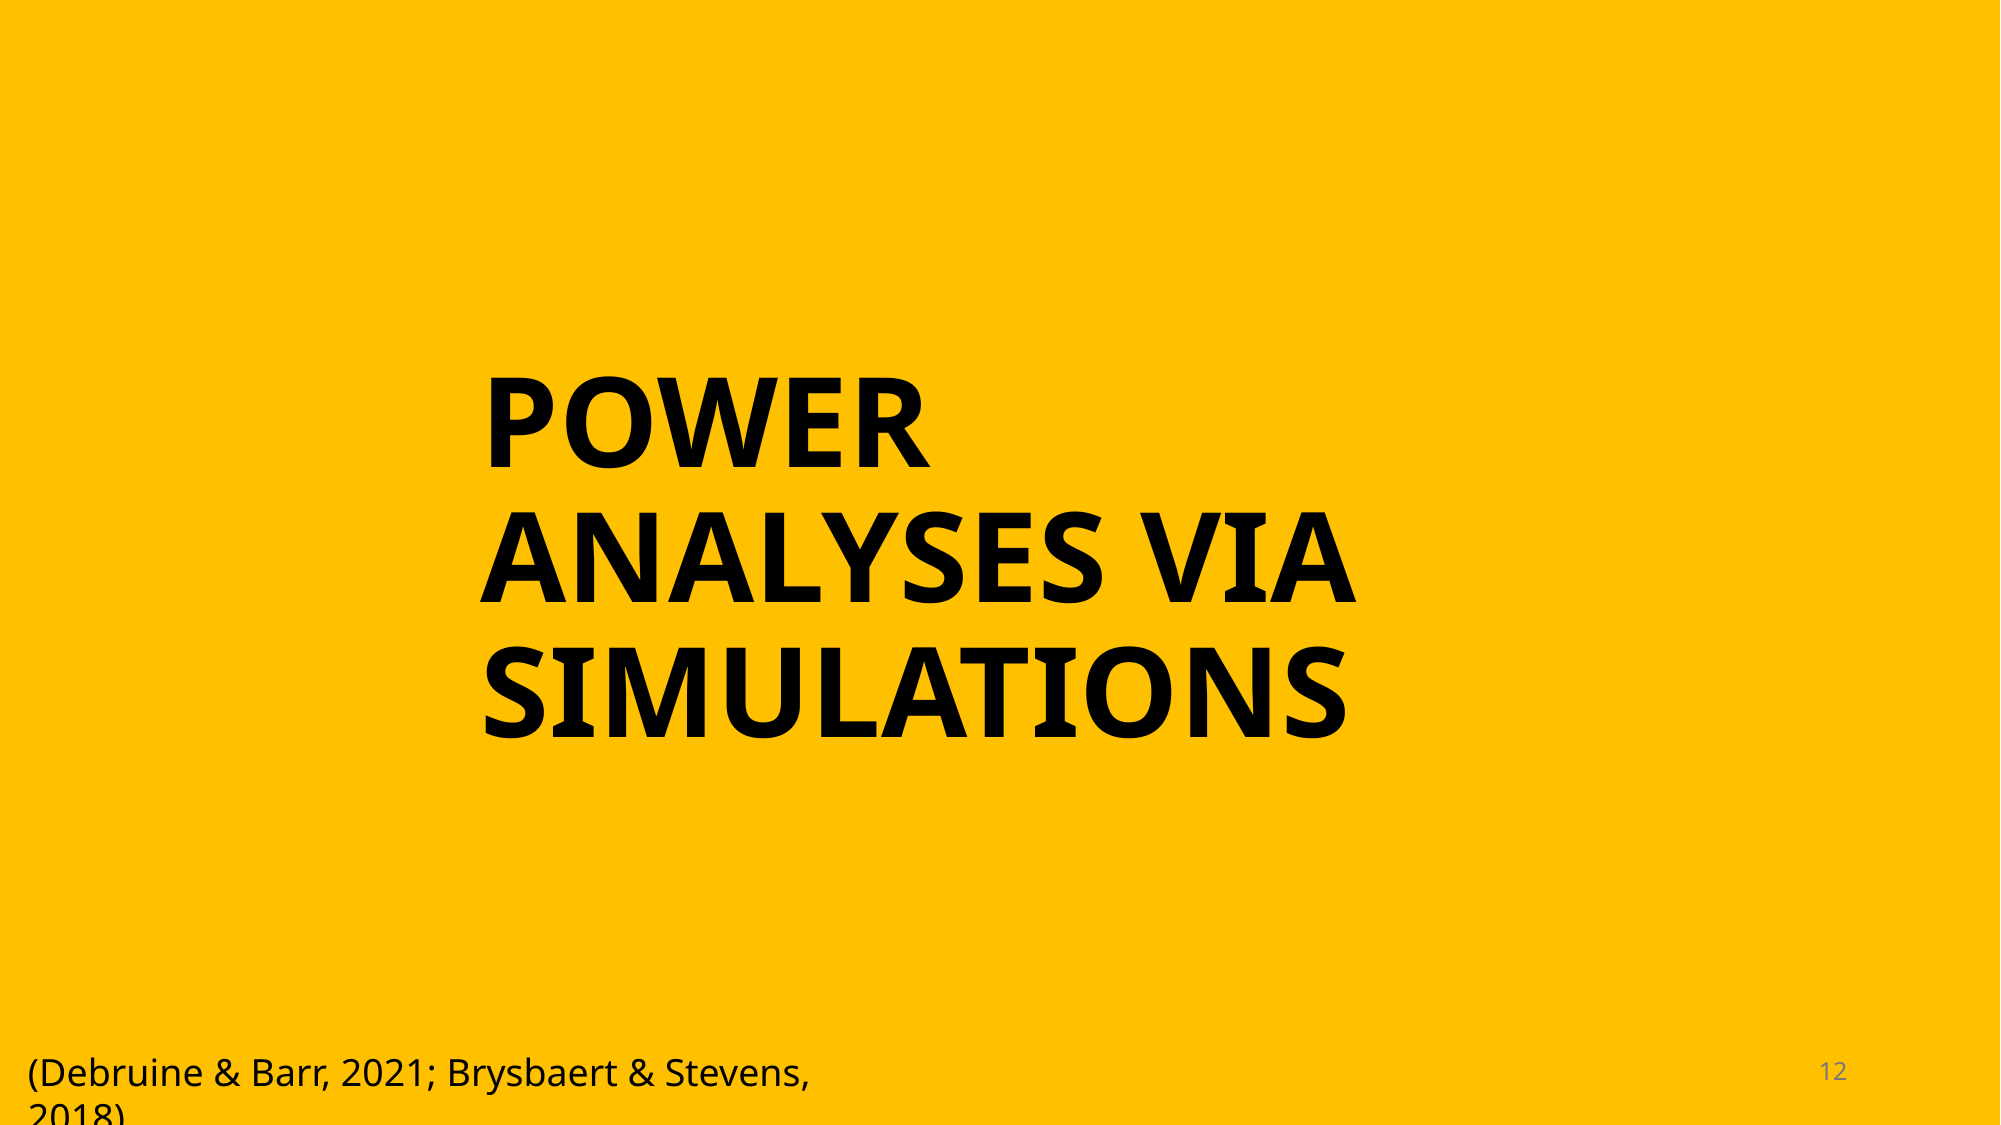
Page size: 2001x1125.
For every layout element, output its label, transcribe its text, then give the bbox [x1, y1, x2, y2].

text_box (Debruine & Barr, 2021; Brysbaert & Stevens, 2018) [13, 1041, 862, 1125]
title POWER ANALYSES VIA SIMULATIONS [465, 453, 1535, 672]
slide_number 12 [1412, 1042, 1863, 1103]
